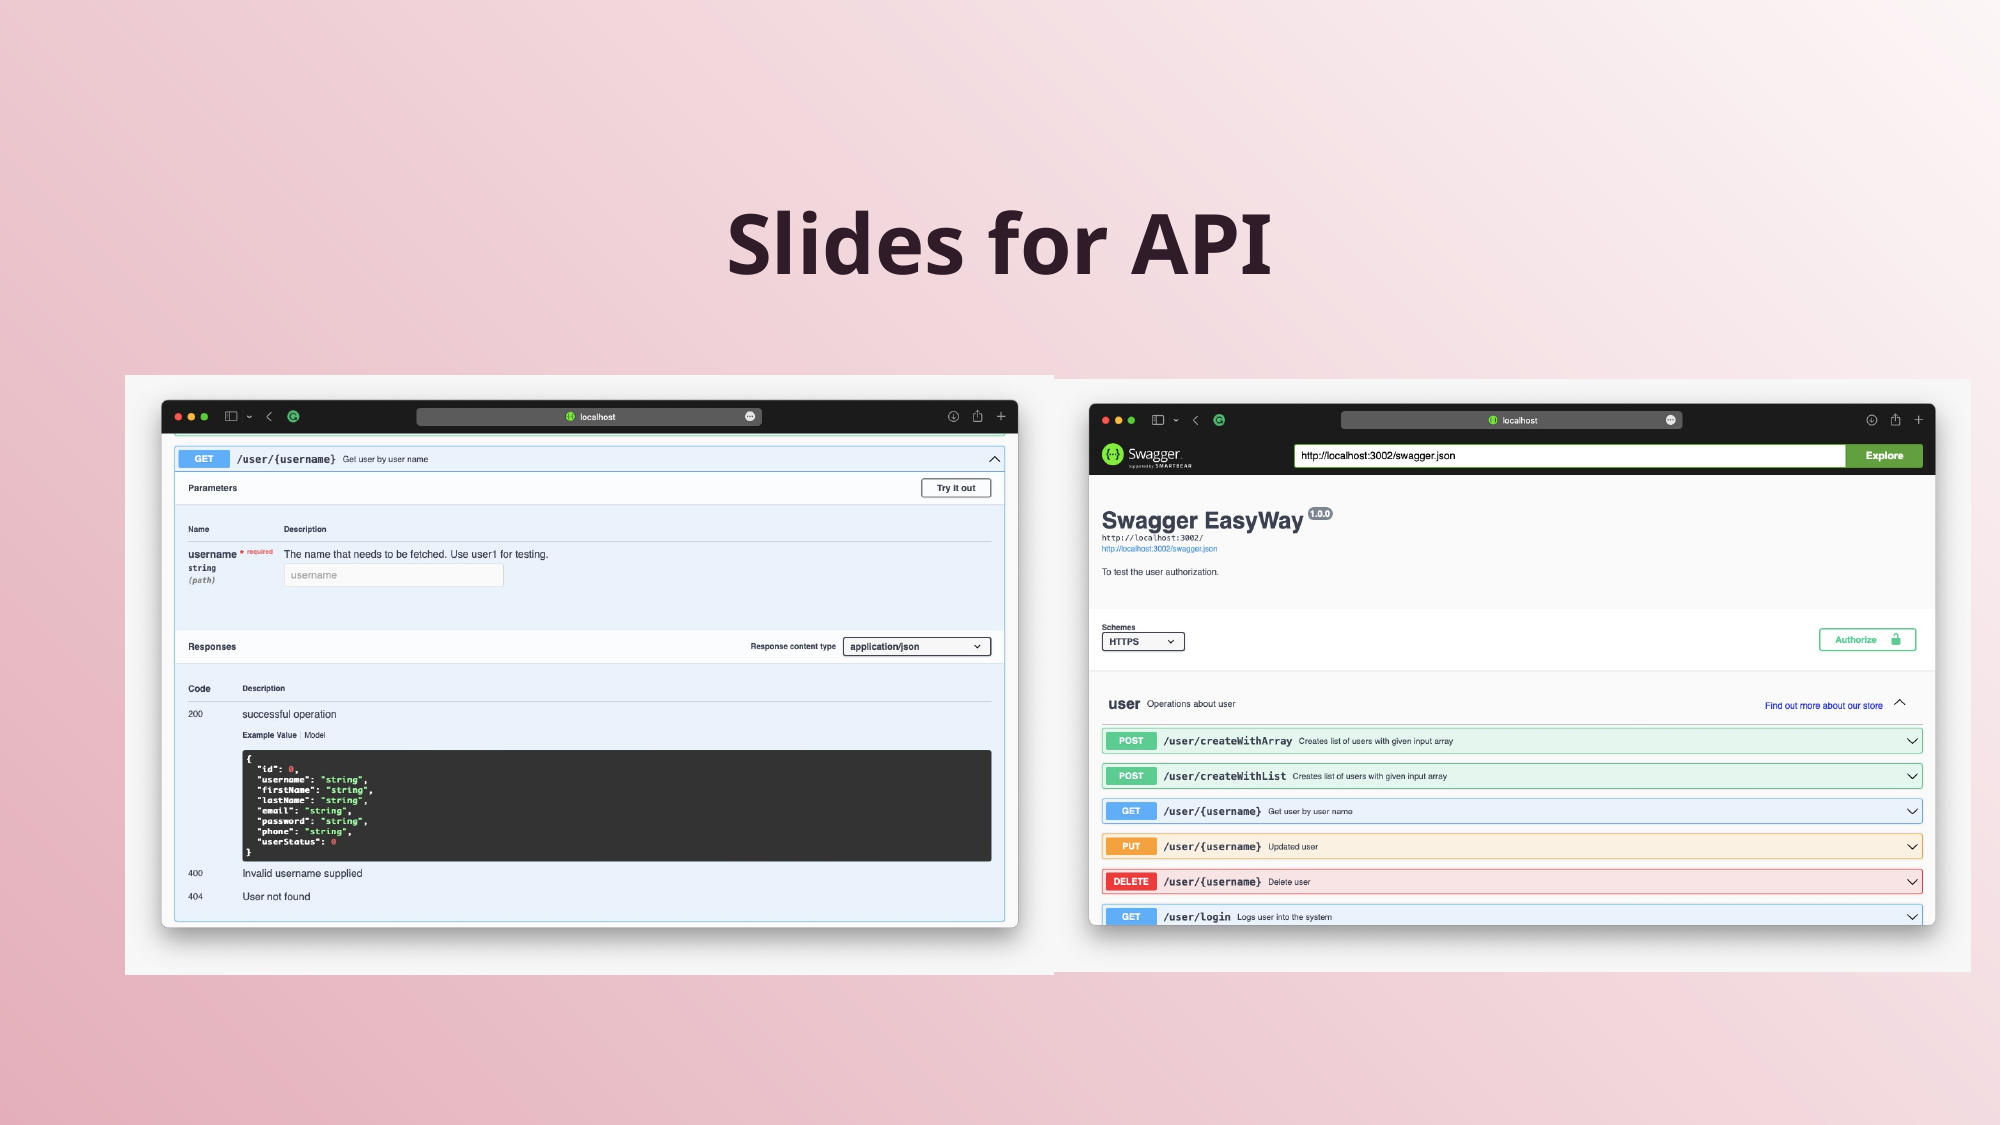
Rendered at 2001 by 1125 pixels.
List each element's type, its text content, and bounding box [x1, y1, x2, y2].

title Slides for API [255, 153, 1745, 329]
picture [1053, 379, 1971, 972]
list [125, 375, 1054, 975]
